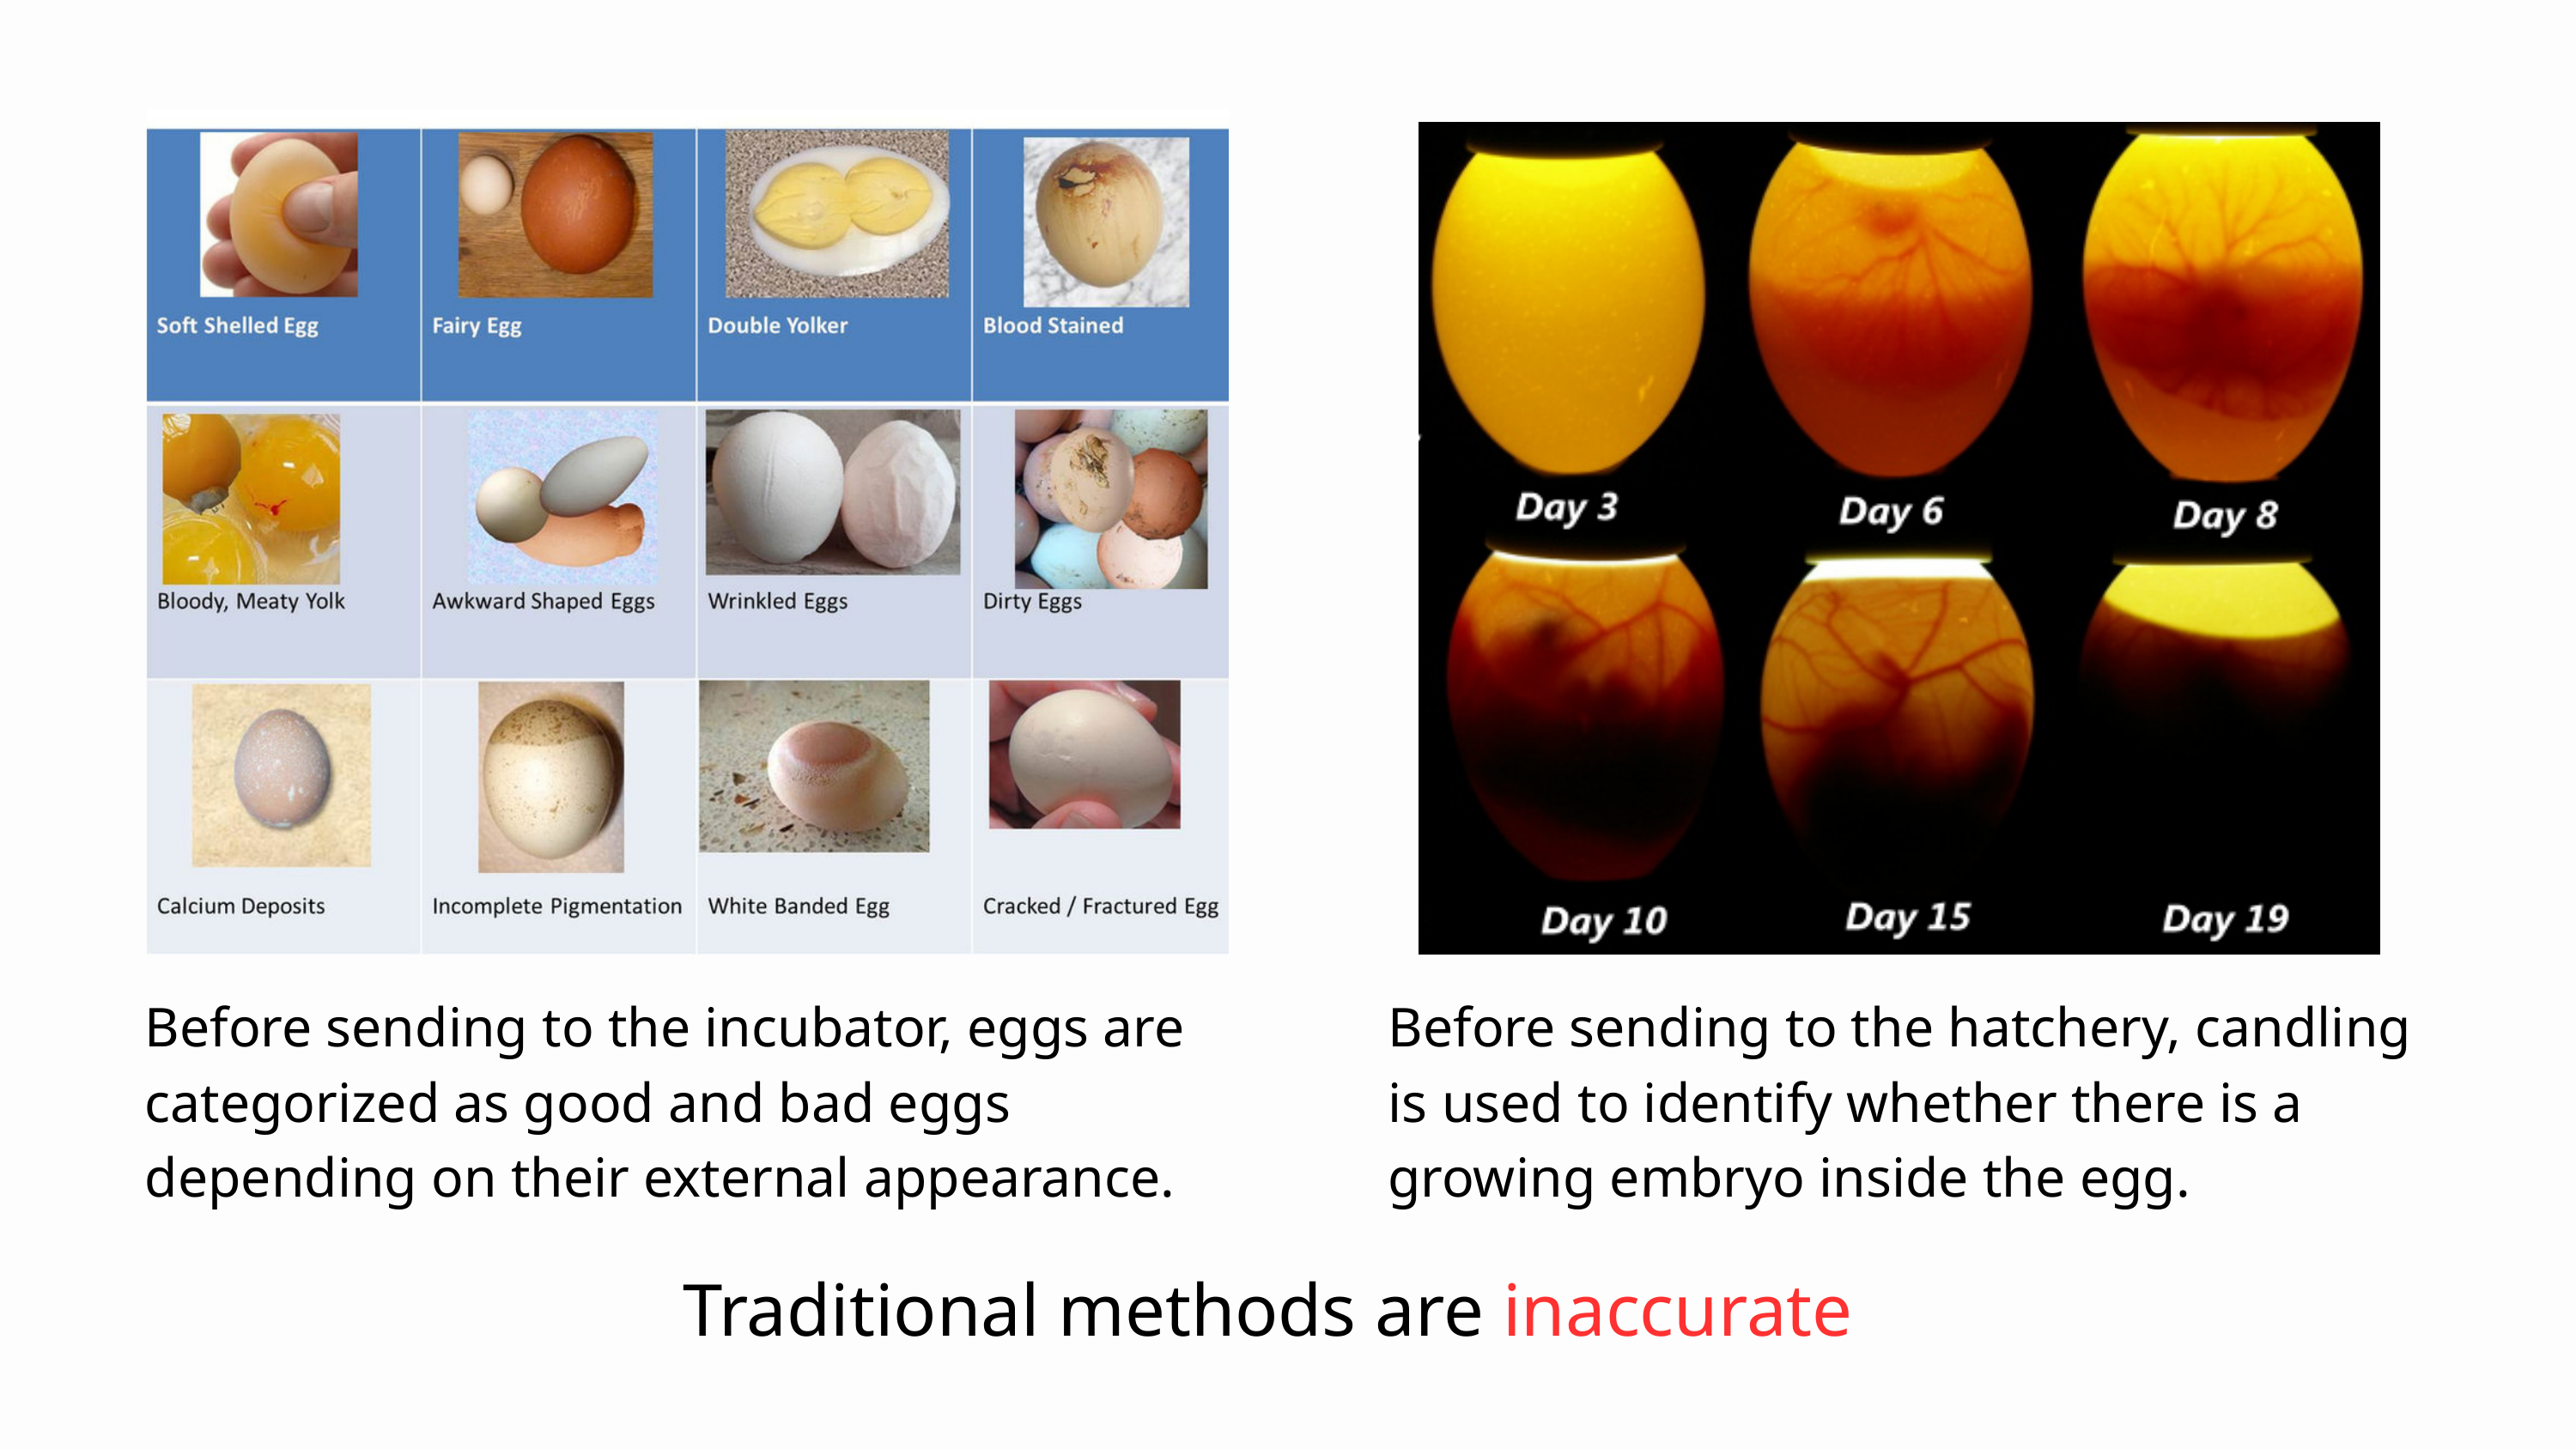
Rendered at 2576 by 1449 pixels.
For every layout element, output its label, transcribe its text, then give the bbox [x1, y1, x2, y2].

text_box Traditional methods are inaccurate [683, 1250, 1893, 1351]
text_box Before sending to the hatchery, candling is used to identify whether there is a growing embryo inside the egg. [1388, 982, 2455, 1208]
picture [1418, 122, 2381, 955]
text_box Before sending to the incubator, eggs are categorized as good and bad eggs depending on their external appearance. [144, 982, 1272, 1208]
picture [146, 109, 1230, 955]
